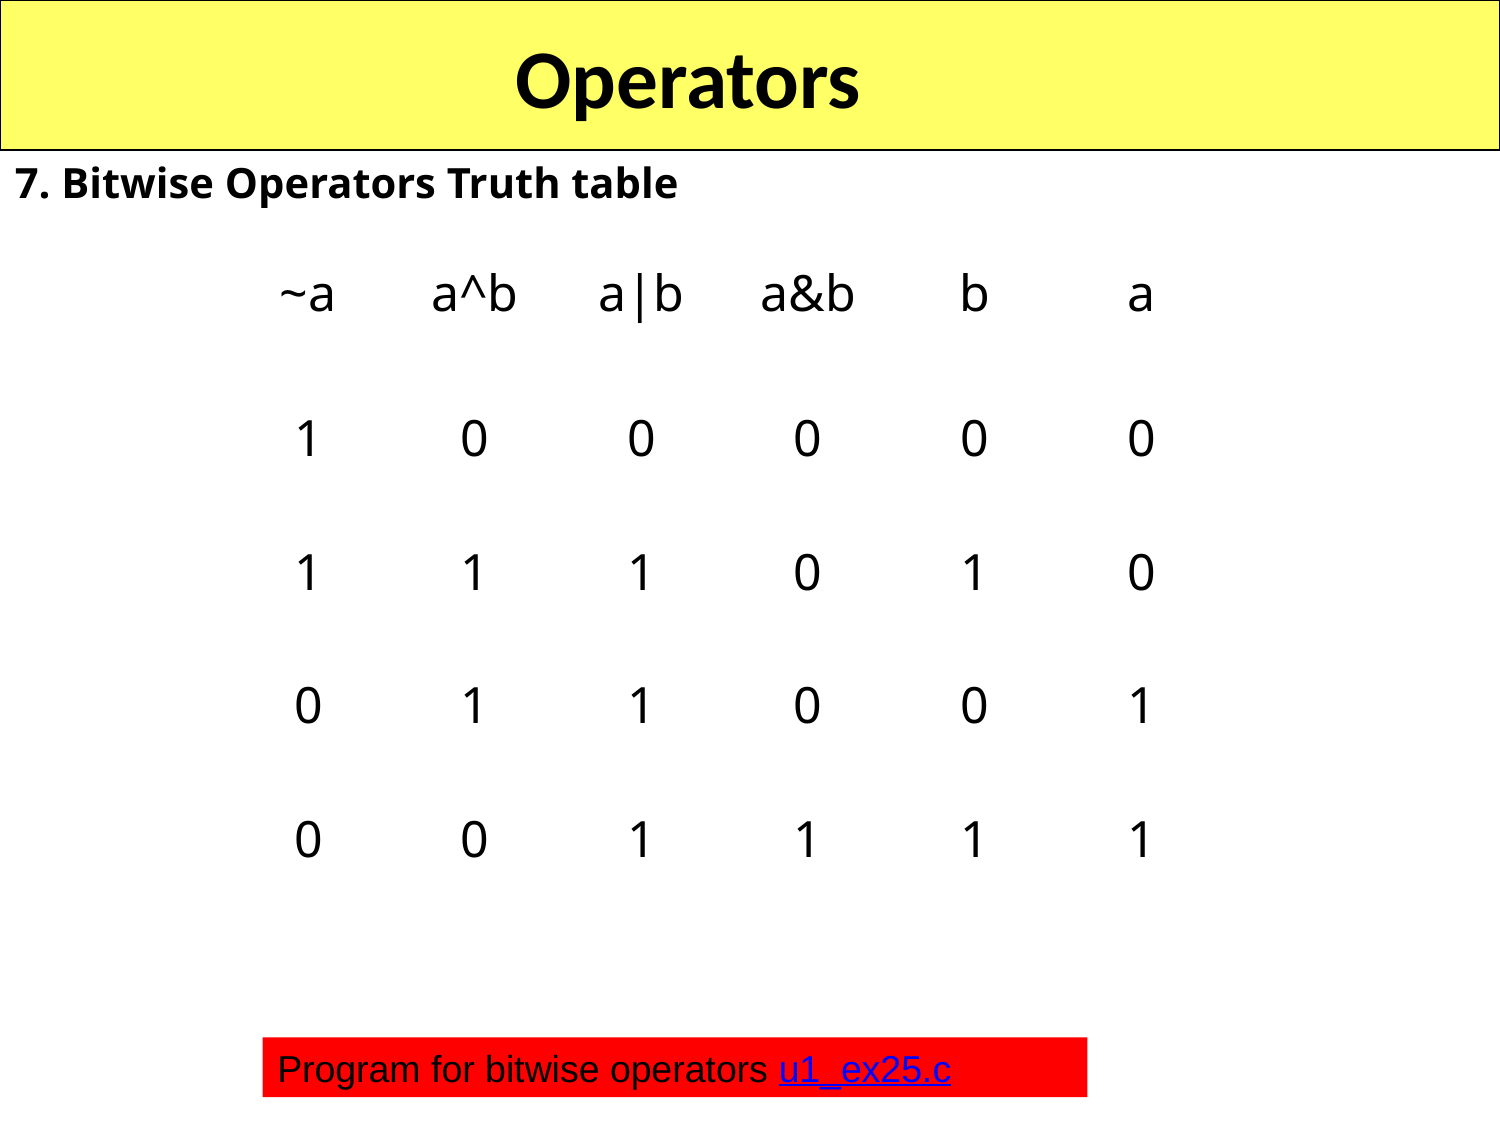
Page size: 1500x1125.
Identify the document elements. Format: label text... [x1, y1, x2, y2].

table_cell 1 [558, 663, 725, 796]
text_box Program for bitwise operators u1_ex25.c [262, 1037, 1088, 1098]
table_cell 0 [725, 529, 892, 663]
table_cell 1 [892, 796, 1058, 930]
table_cell 1 [558, 529, 725, 663]
table_cell 0 [225, 663, 392, 796]
table_cell 0 [892, 395, 1058, 529]
table_cell 0 [1058, 529, 1225, 663]
table_header a [1058, 250, 1225, 395]
table_cell 1 [725, 796, 892, 930]
table_cell 0 [225, 796, 392, 930]
table_cell 0 [892, 663, 1058, 796]
table_cell 1 [225, 529, 392, 663]
table_cell 0 [392, 796, 558, 930]
table_header a&b [725, 250, 892, 395]
table_cell 1 [558, 796, 725, 930]
table_header ~a [225, 250, 392, 395]
table_cell 1 [225, 395, 392, 529]
table_cell 0 [725, 395, 892, 529]
text_box Operators [0, 0, 1500, 150]
table_cell 0 [725, 663, 892, 796]
table_cell 1 [392, 663, 558, 796]
table_cell 0 [558, 395, 725, 529]
table_cell 0 [1058, 395, 1225, 529]
table_header b [892, 250, 1058, 395]
table_header a|b [558, 250, 725, 395]
table_cell 1 [392, 529, 558, 663]
table_cell 1 [892, 529, 1058, 663]
table_cell 0 [392, 395, 558, 529]
table_cell 1 [1058, 663, 1225, 796]
table_cell 1 [1058, 796, 1225, 930]
table_header a^b [392, 250, 558, 395]
text_box 7. Bitwise Operators Truth table [0, 150, 788, 215]
